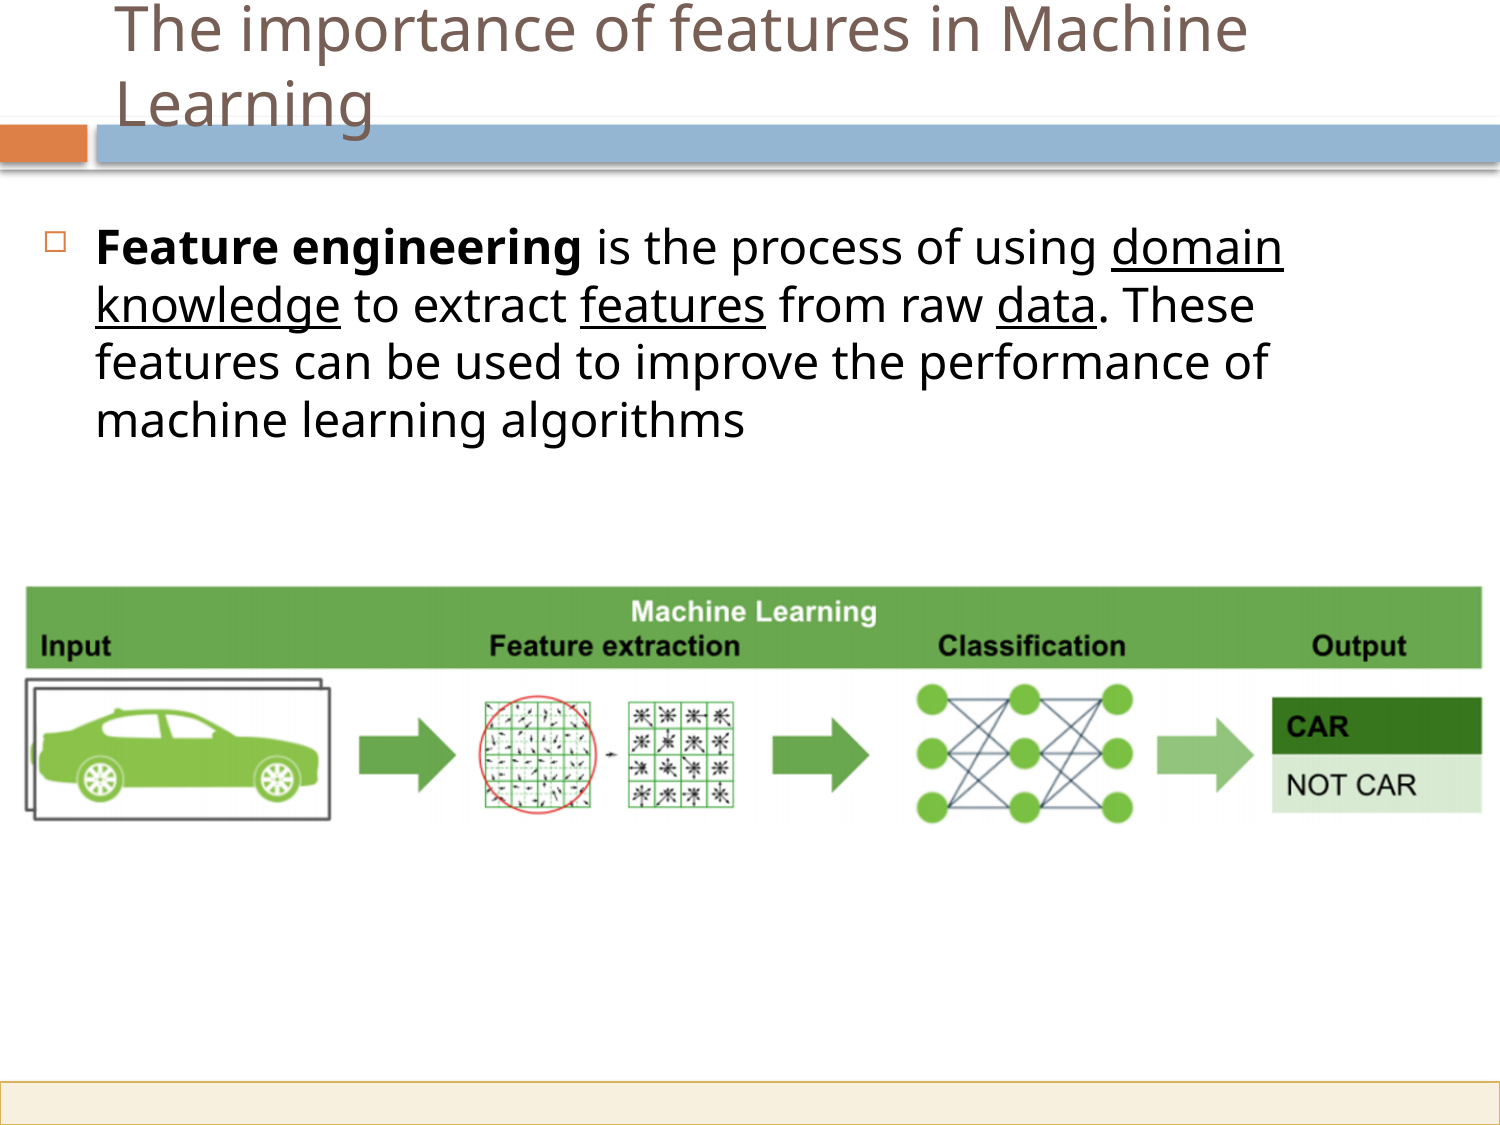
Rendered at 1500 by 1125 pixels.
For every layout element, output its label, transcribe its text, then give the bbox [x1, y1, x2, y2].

title The importance of features in Machine Learning [99, 0, 1438, 129]
picture [17, 573, 1491, 828]
text_box Feature engineering is the process of using domain knowledge to extract features from raw data. These features can be used to improve the performance of machine learning algorithms [27, 209, 1428, 455]
